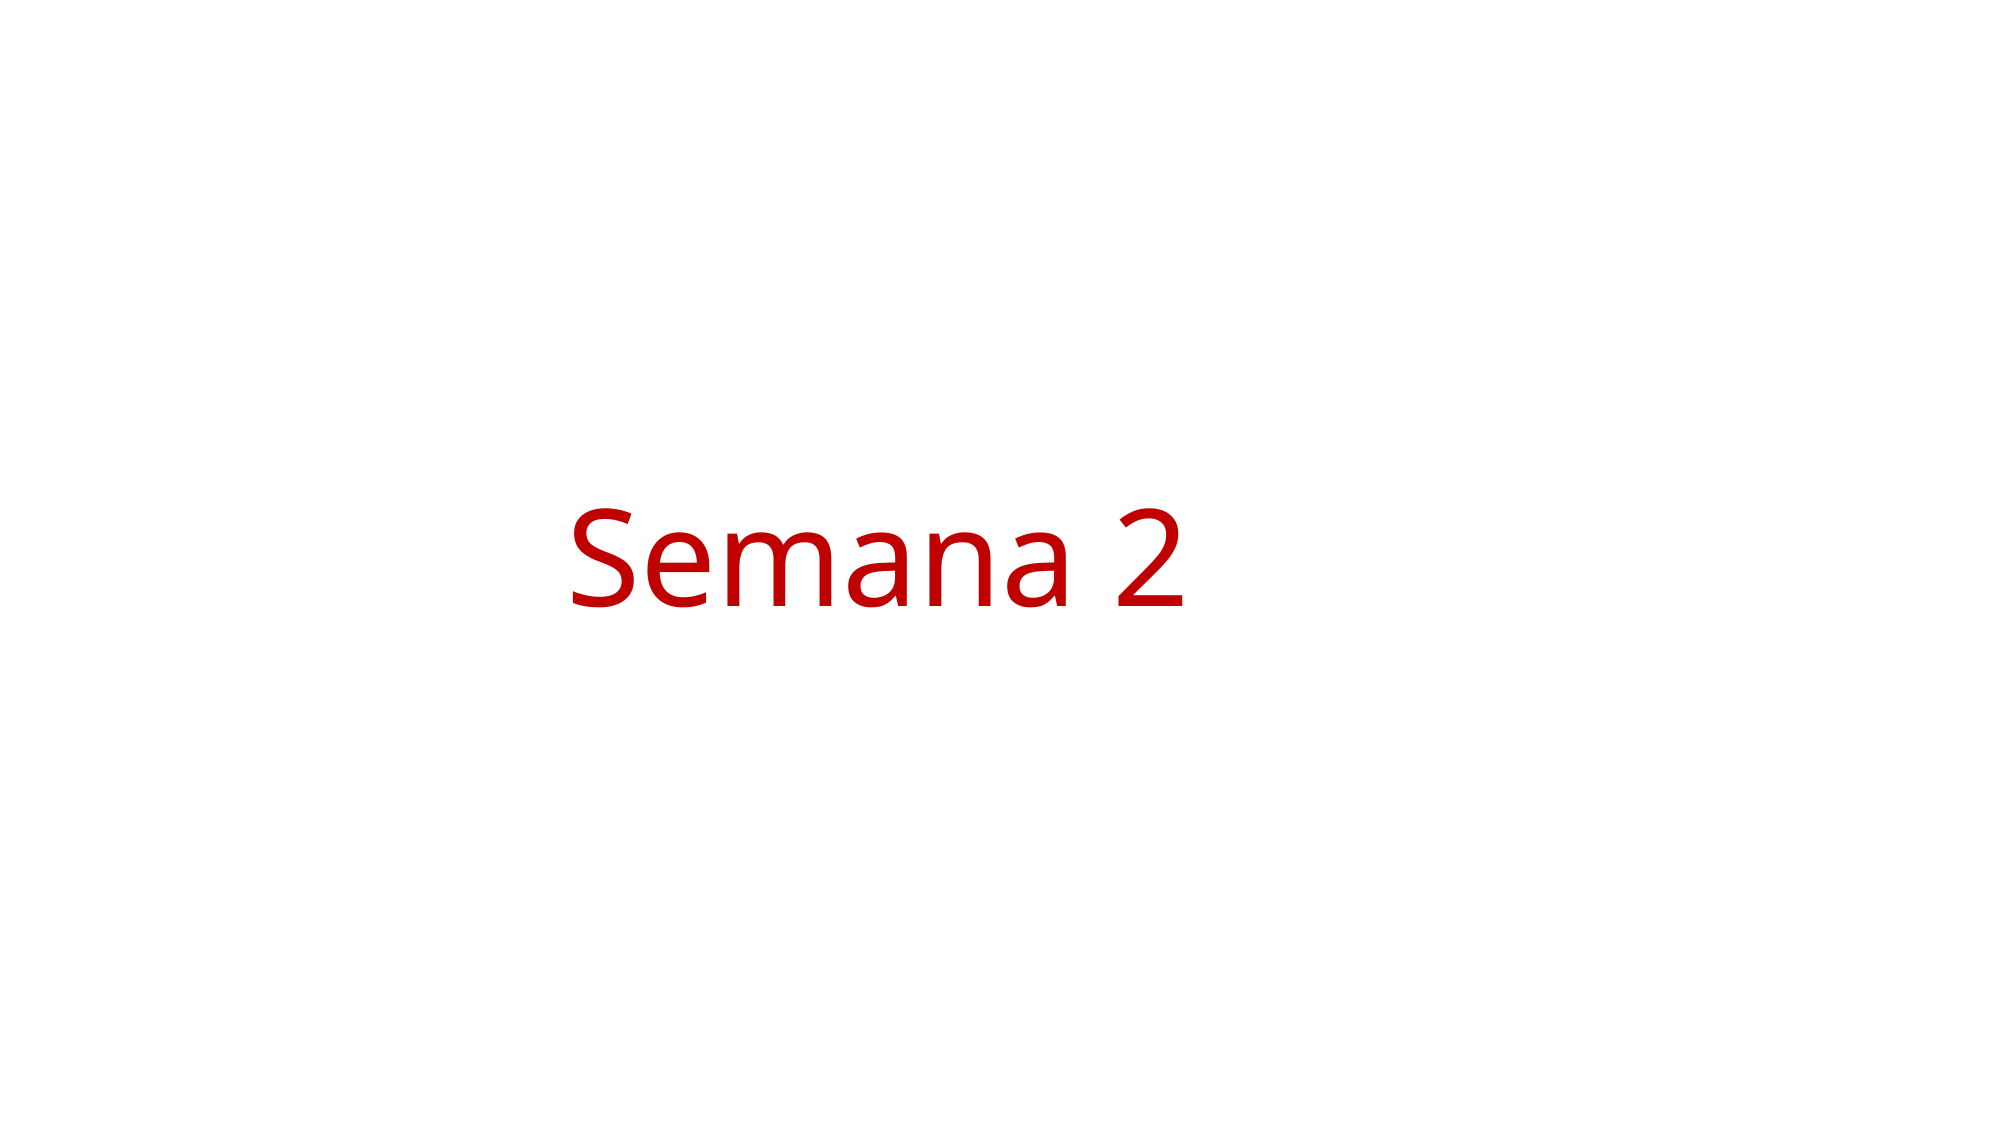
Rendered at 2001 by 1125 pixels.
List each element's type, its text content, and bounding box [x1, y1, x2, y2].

title Semana 2 [551, 423, 1239, 702]
